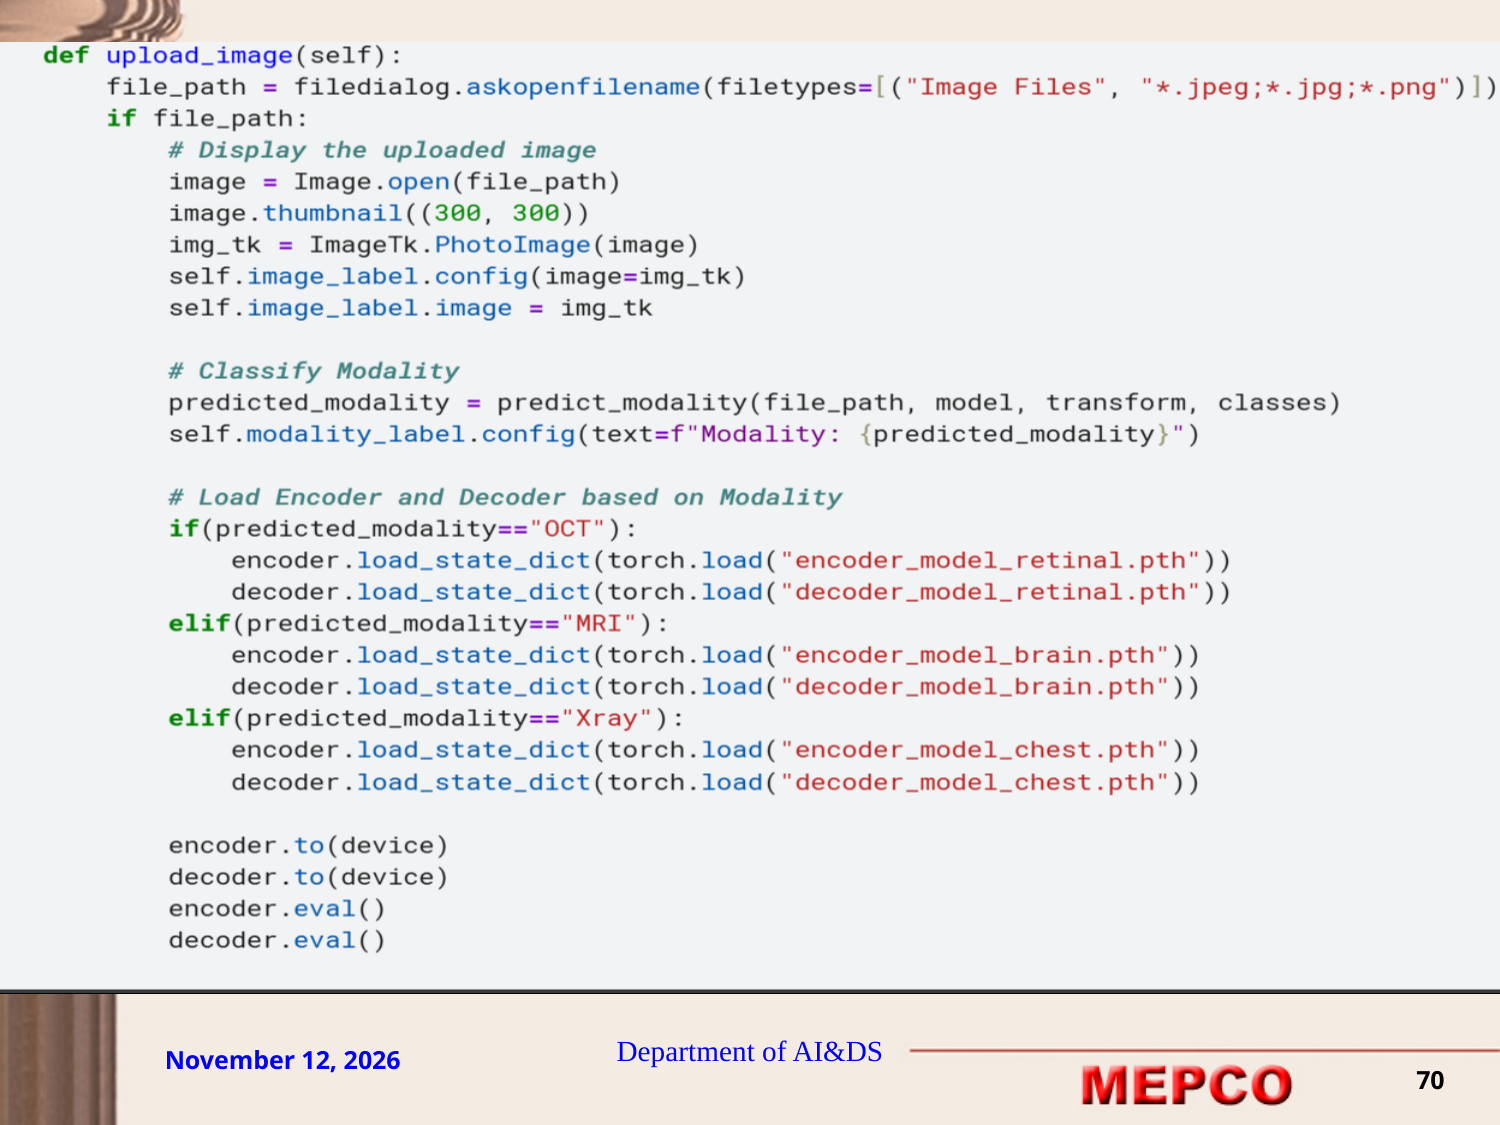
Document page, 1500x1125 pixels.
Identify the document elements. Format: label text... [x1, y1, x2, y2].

picture [0, 994, 1500, 1125]
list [0, 42, 1500, 994]
picture [0, 0, 1500, 42]
footer Department of AI&DS [512, 1024, 988, 1101]
